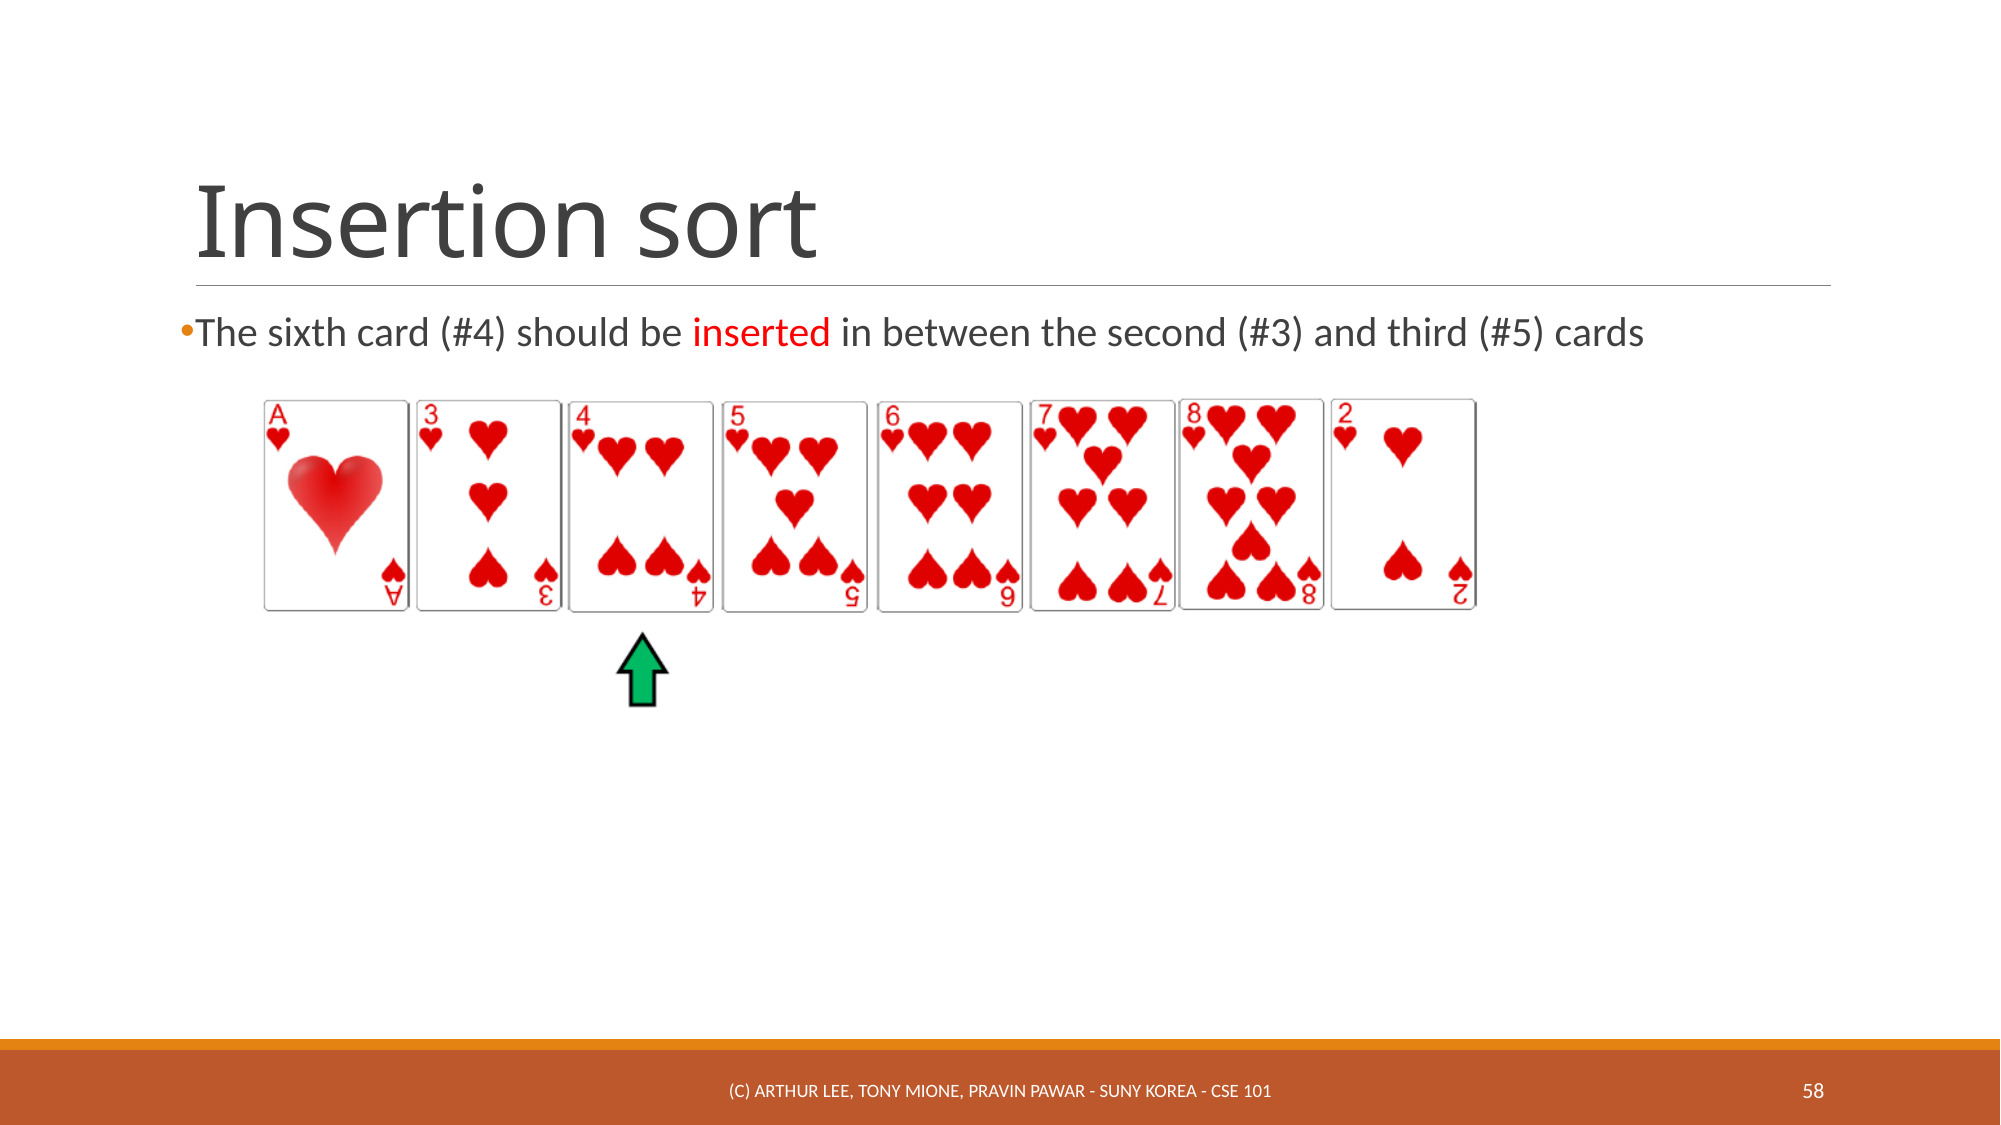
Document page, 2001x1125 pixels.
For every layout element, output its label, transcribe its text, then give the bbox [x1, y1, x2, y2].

title Insertion sort [180, 47, 1830, 285]
picture [250, 391, 1491, 723]
footer (c) Arthur Lee, Tony Mione, Pravin Pawar - SUNY Korea - CSE 101 [604, 1059, 1396, 1120]
list The sixth card (#4) should be inserted in between the second (#3) and third (#5) cards [180, 302, 1830, 963]
slide_number 58 [1624, 1059, 1840, 1120]
